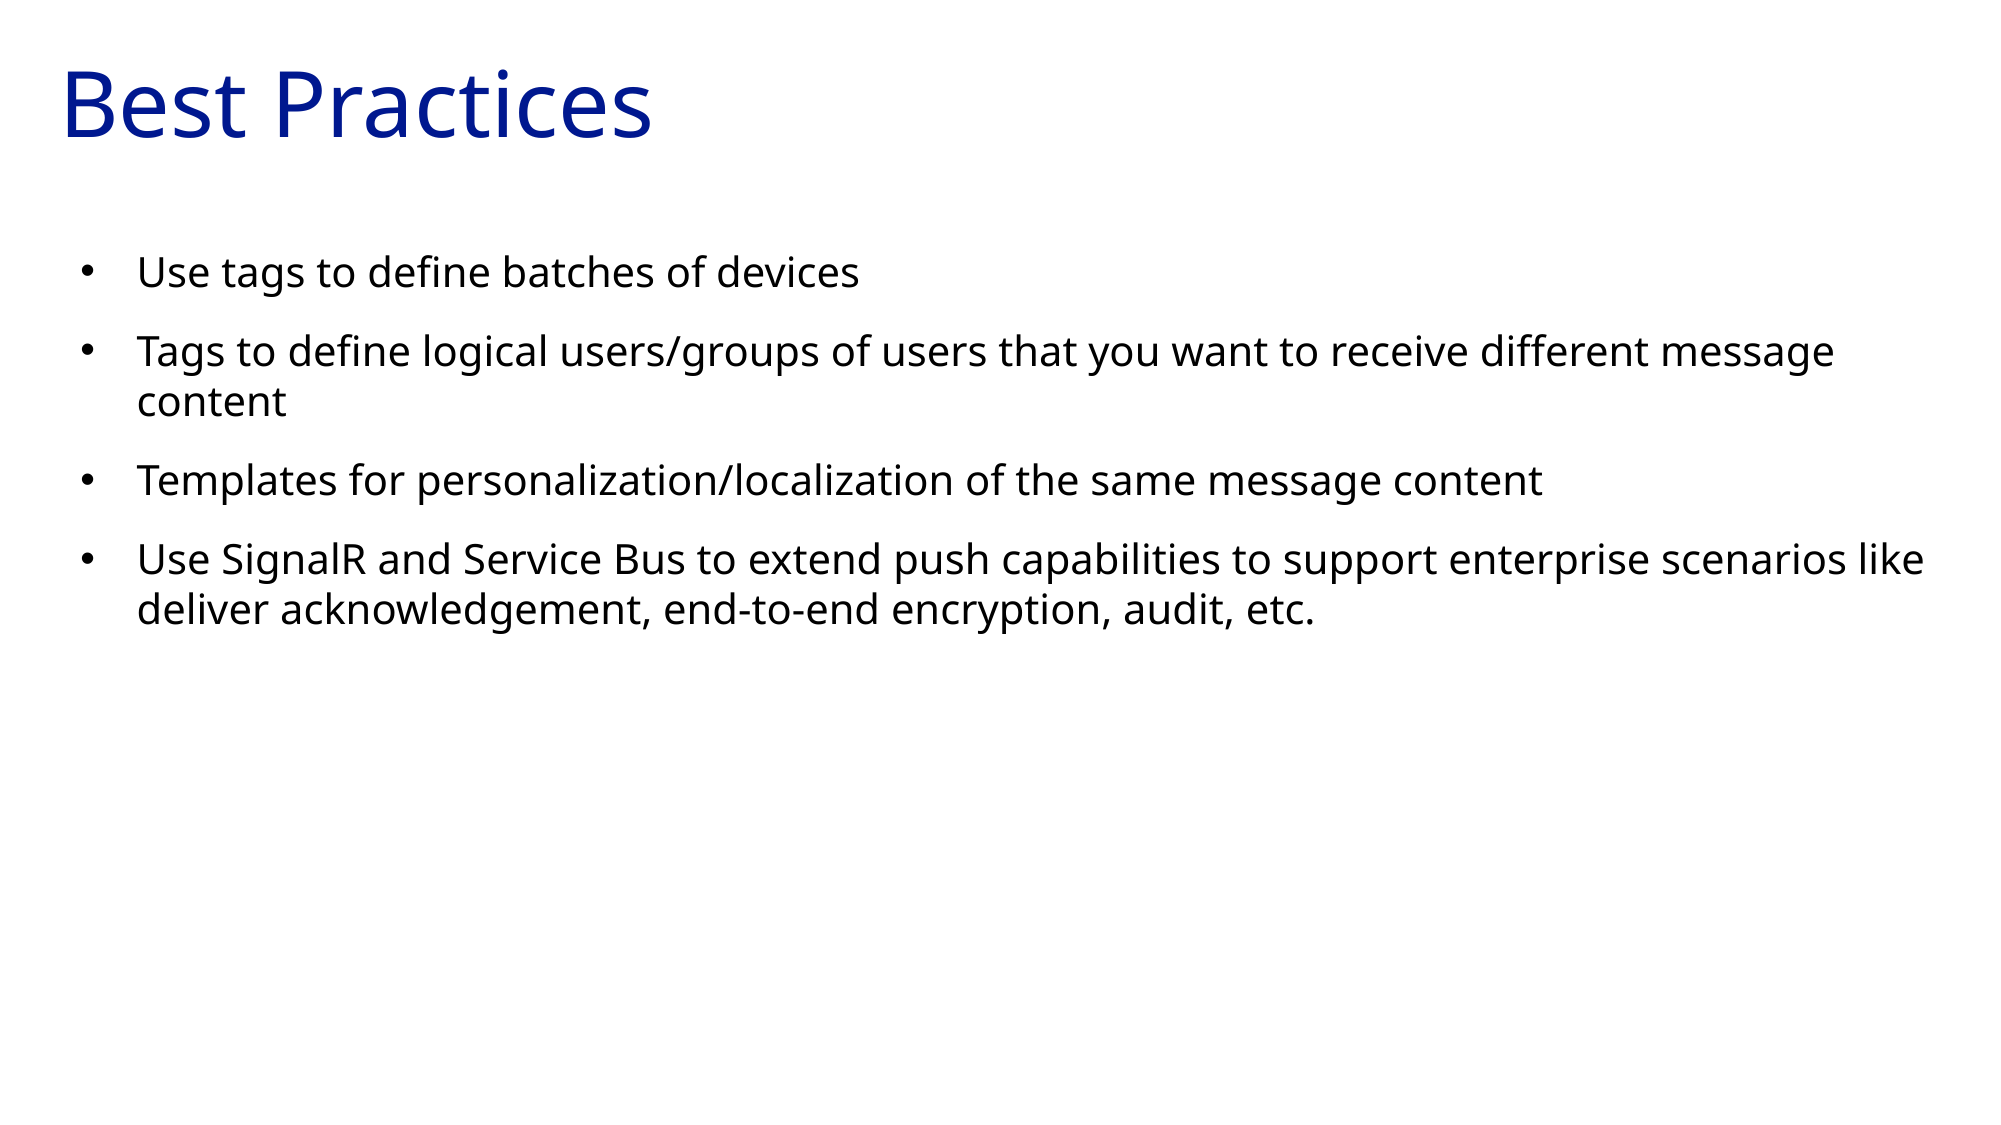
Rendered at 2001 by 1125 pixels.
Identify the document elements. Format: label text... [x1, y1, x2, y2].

list Use tags to define batches of devices Tags to define logical users/groups of users that you want to receive different message content Templates for personalization/localization of the same message content Use SignalR and Service Bus to extend push capabilities to support enterprise scenarios like deliver acknowledgement, end-to-end encryption, audit, etc. [65, 238, 1957, 934]
title Best Practices [44, 60, 1957, 193]
